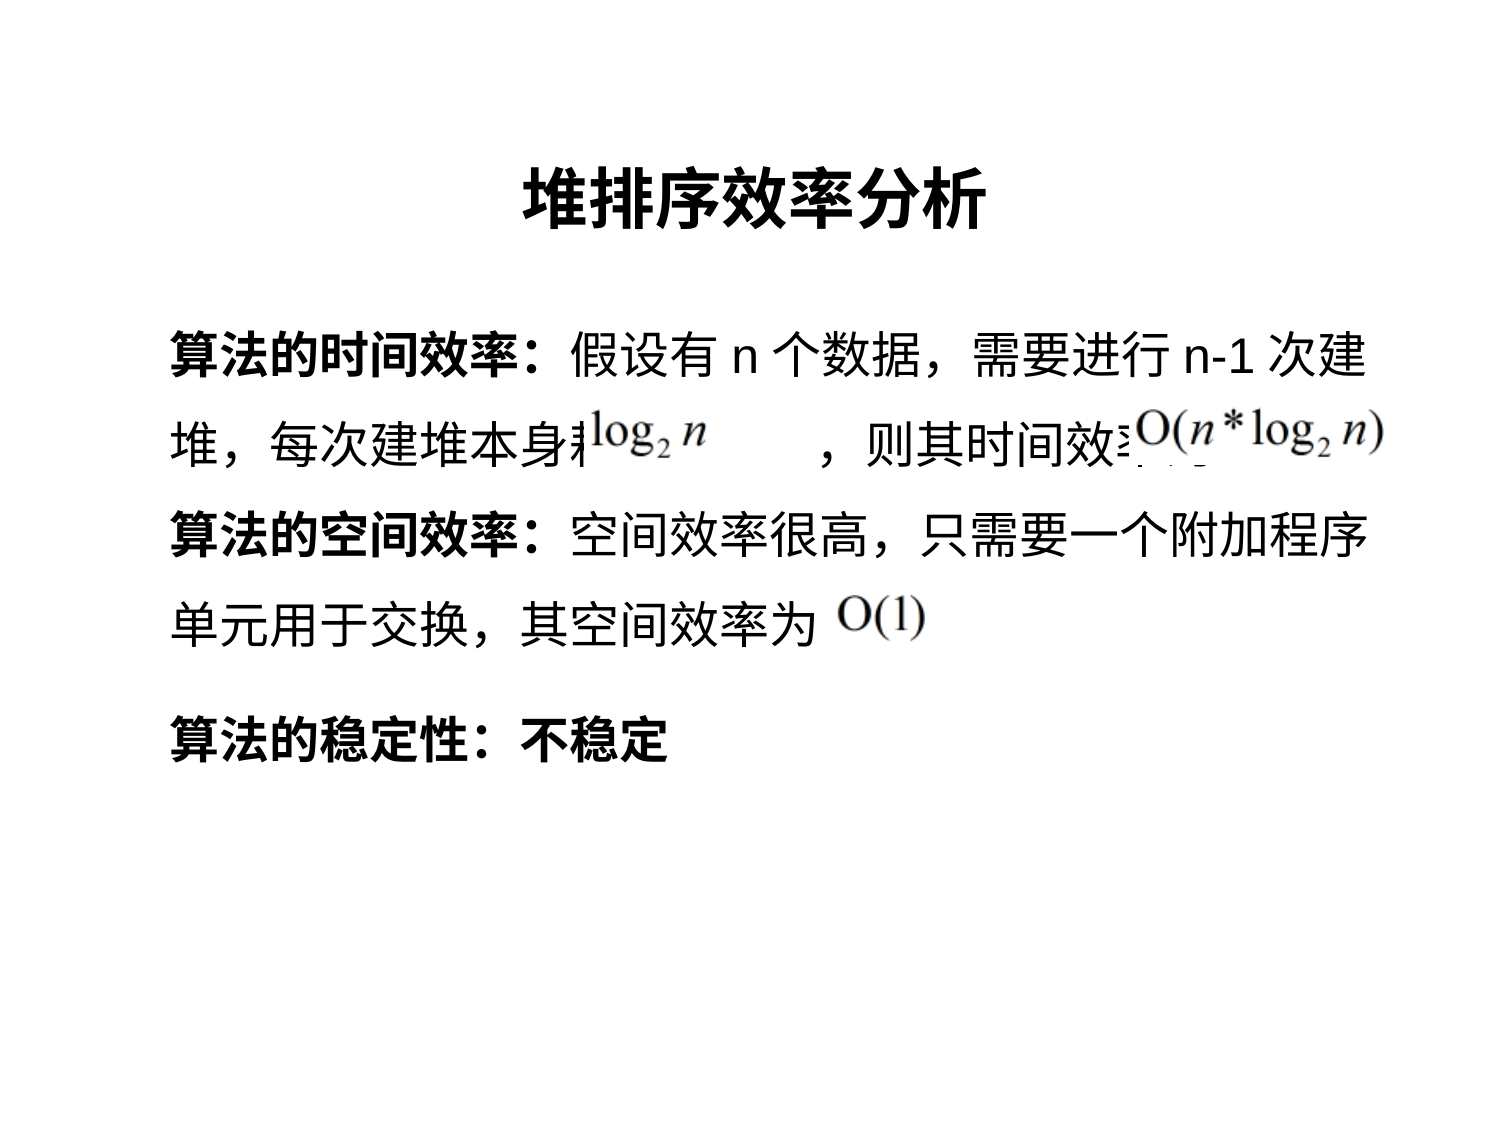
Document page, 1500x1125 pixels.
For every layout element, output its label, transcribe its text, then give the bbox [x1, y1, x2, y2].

picture [832, 586, 944, 643]
text_box 堆排序效率分析 [506, 148, 1081, 244]
picture [584, 397, 718, 469]
picture [1129, 397, 1395, 465]
text_box 算法的时间效率：假设有n个数据，需要进行n-1次建堆，每次建堆本身耗时 ，则其时间效率为 算法的空间效率：空间效率很高，只需要一个附加程序单元用于交换，其空间效率为 算法的稳定性：不稳定 [154, 285, 1395, 776]
